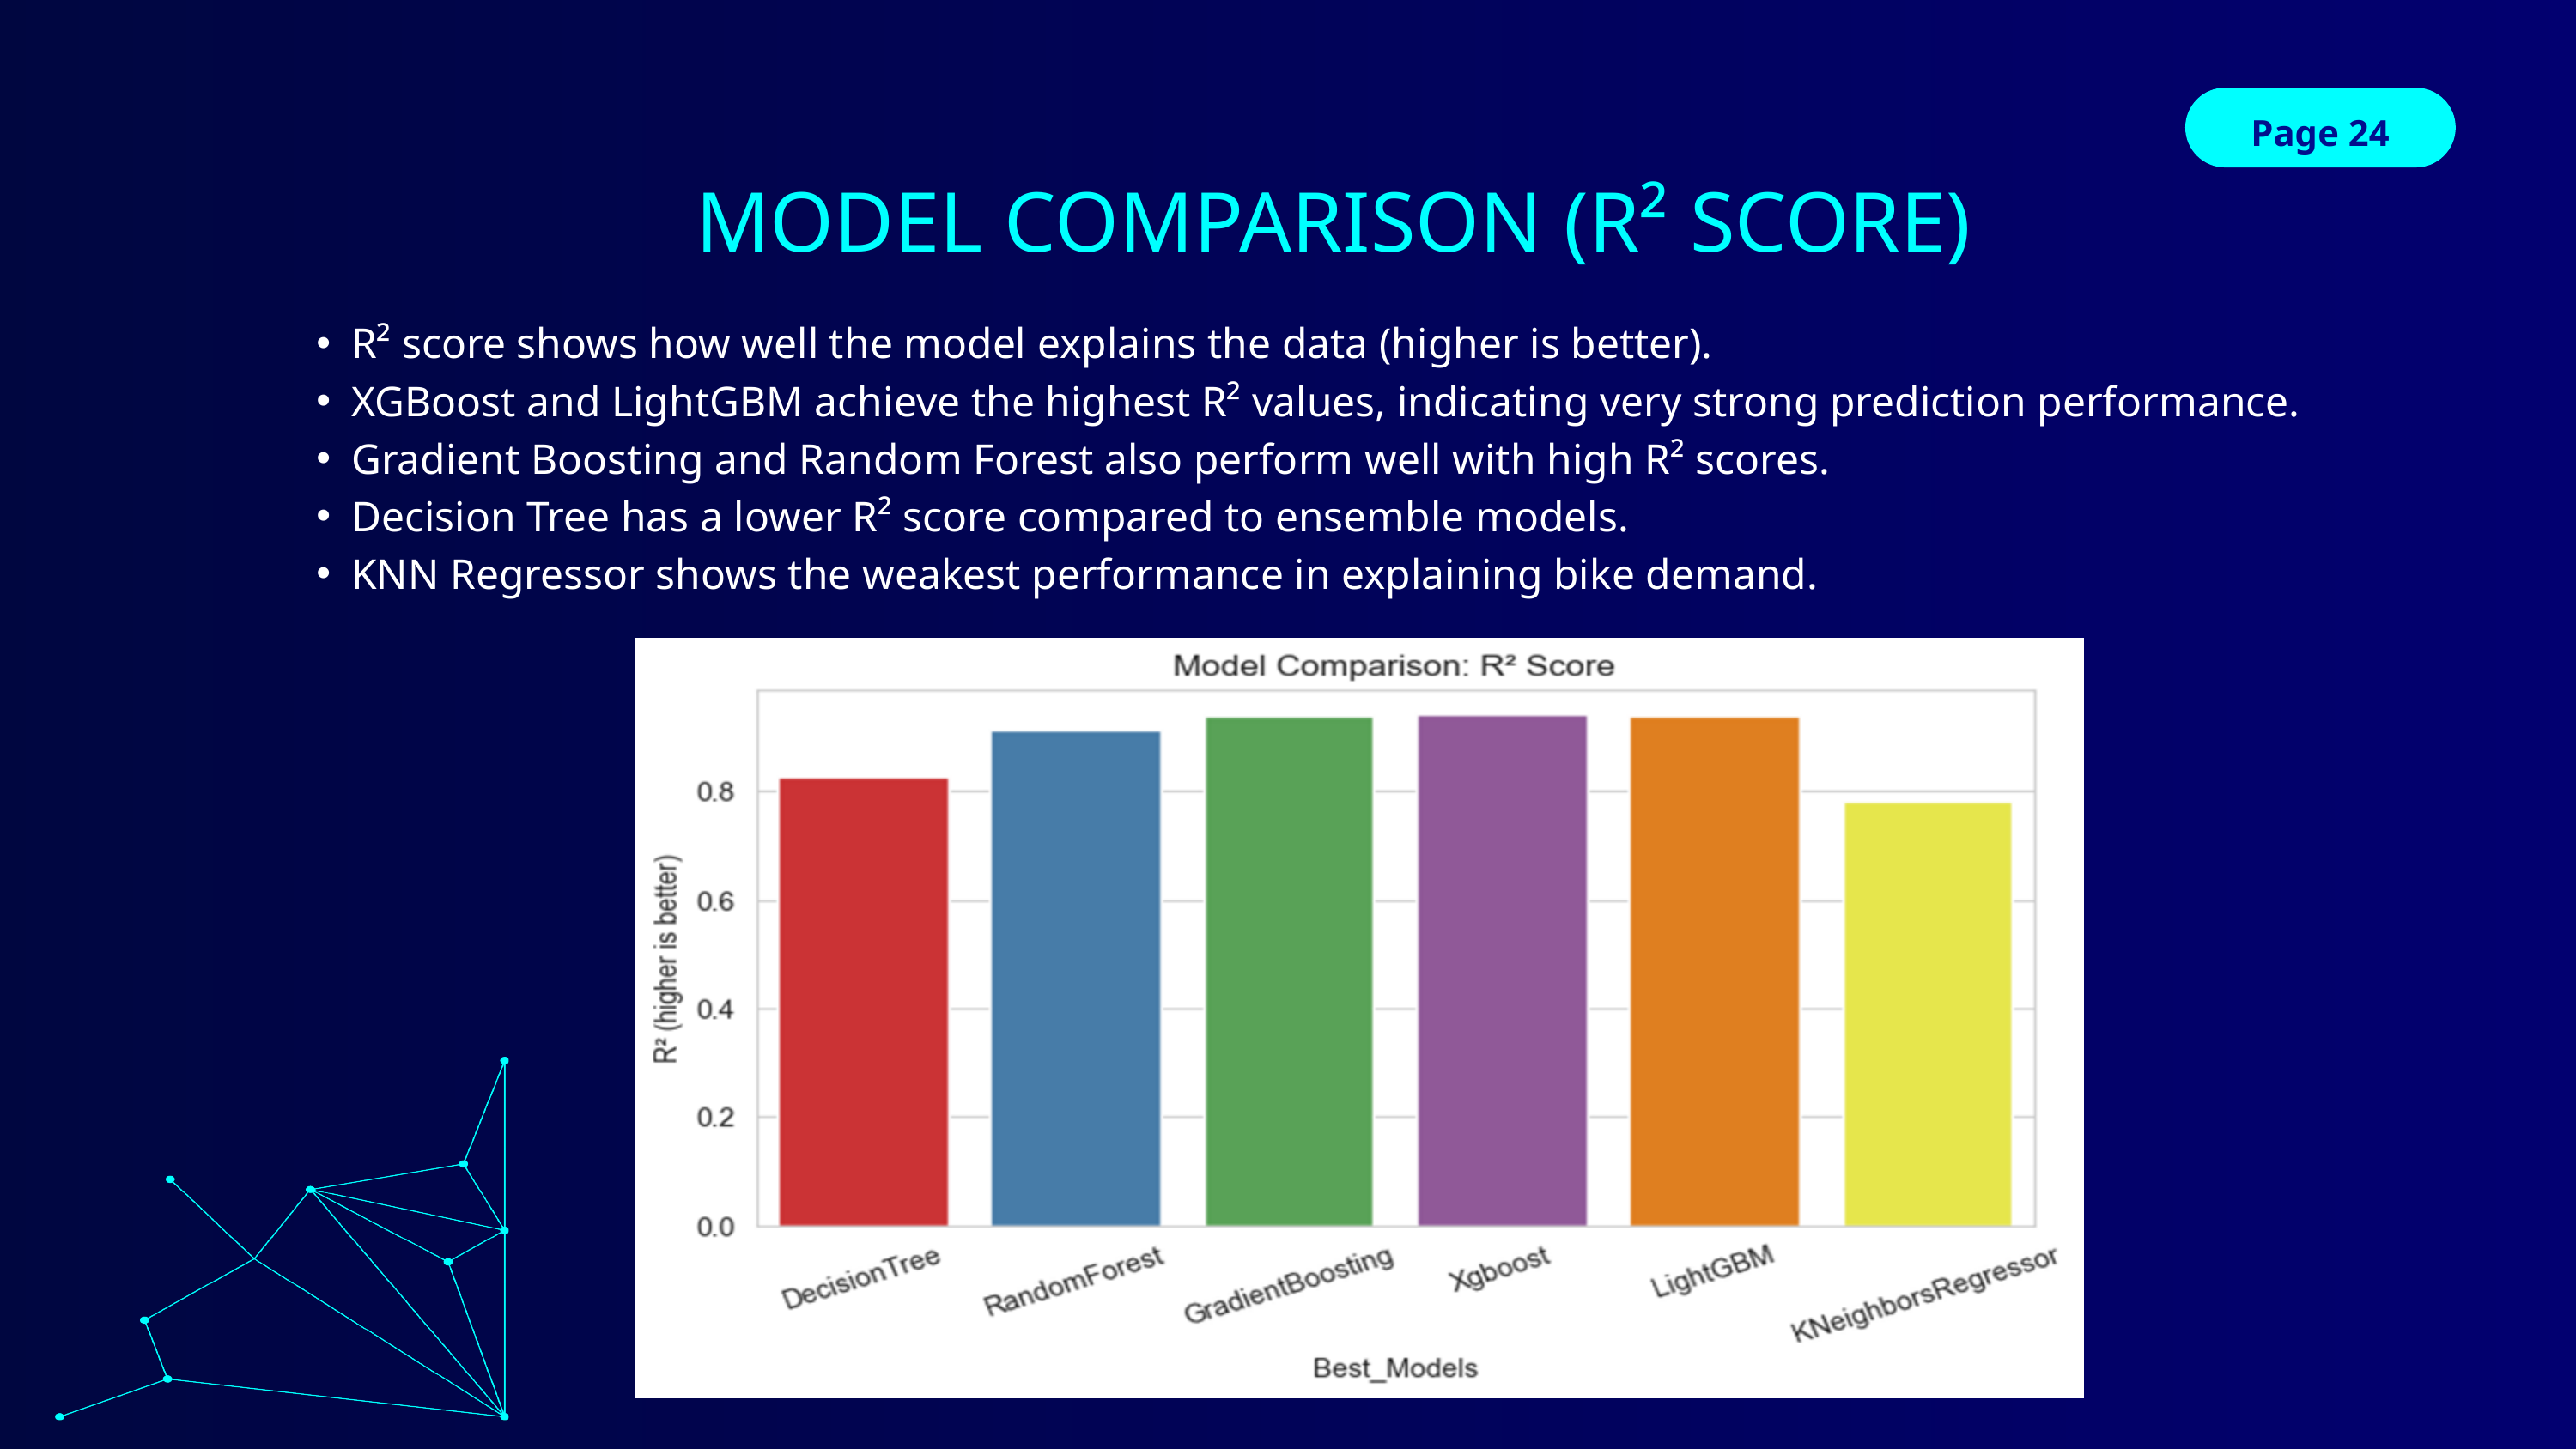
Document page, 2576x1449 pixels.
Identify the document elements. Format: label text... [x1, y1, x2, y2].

text_box [635, 638, 2084, 1398]
text_box MODEL COMPARISON (R² SCORE) [211, 191, 2456, 269]
text_box [54, 1057, 509, 1421]
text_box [2184, 87, 2457, 168]
text_box R² score shows how well the model explains the data (higher is better). XGBoost and LightGBM achieve the highest R² values, indicating very strong prediction performance. Gradient Boosting and Random Forest also perform well with high R² scores. Decision Tree has a lower R² score compared to ensemble models. KNN Regressor shows the weakest performance in explaining bike demand. [281, 309, 2413, 597]
